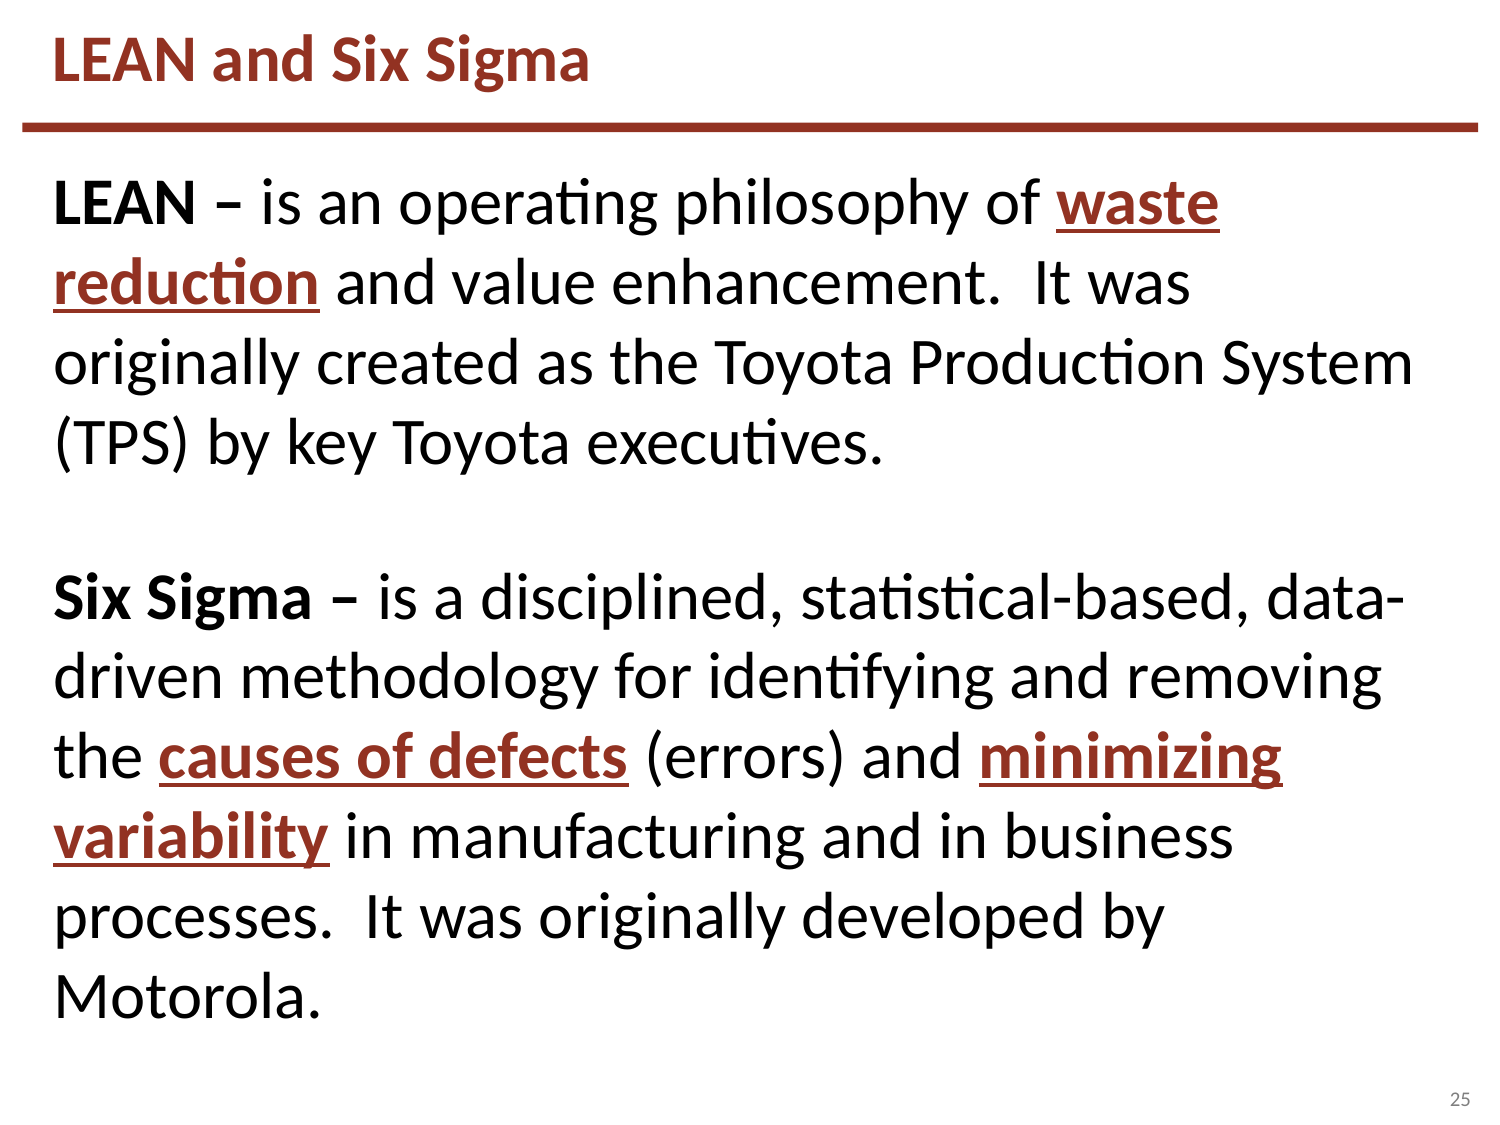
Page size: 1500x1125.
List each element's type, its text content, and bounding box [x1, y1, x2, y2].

title LEAN and Six Sigma [37, 32, 1113, 93]
list LEAN – is an operating philosophy of waste reduction and value enhancement. It was originally created as the Toyota Production System (TPS) by key Toyota executives. Six Sigma – is a disciplined, statistical-based, data-driven methodology for identifying and removing the causes of defects (errors) and minimizing variability in manufacturing and in business processes. It was originally developed by Motorola. [37, 149, 1463, 1082]
